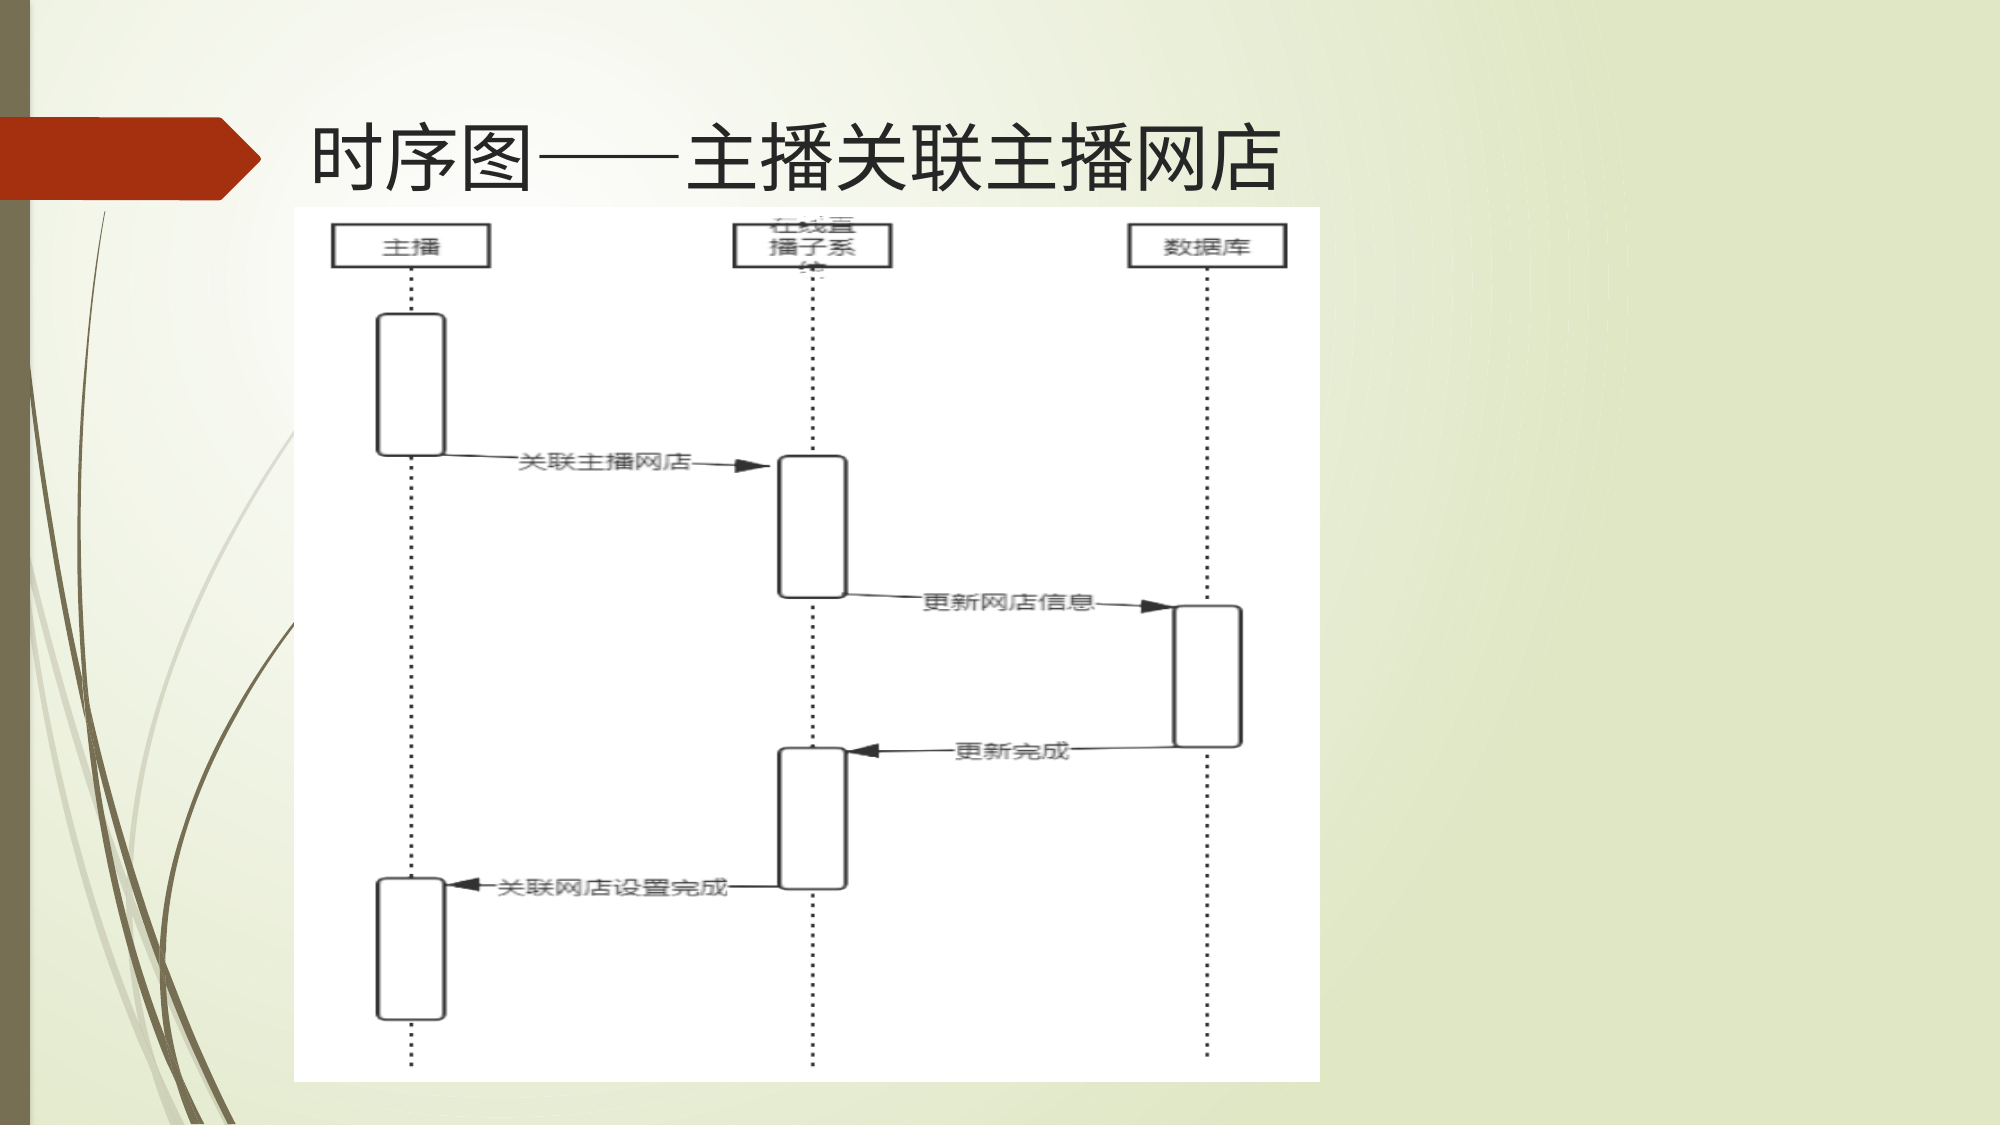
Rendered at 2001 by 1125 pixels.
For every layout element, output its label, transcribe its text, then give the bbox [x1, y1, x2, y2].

picture [294, 207, 1320, 1082]
title 时序图——主播关联主播网店 [294, 102, 1888, 313]
